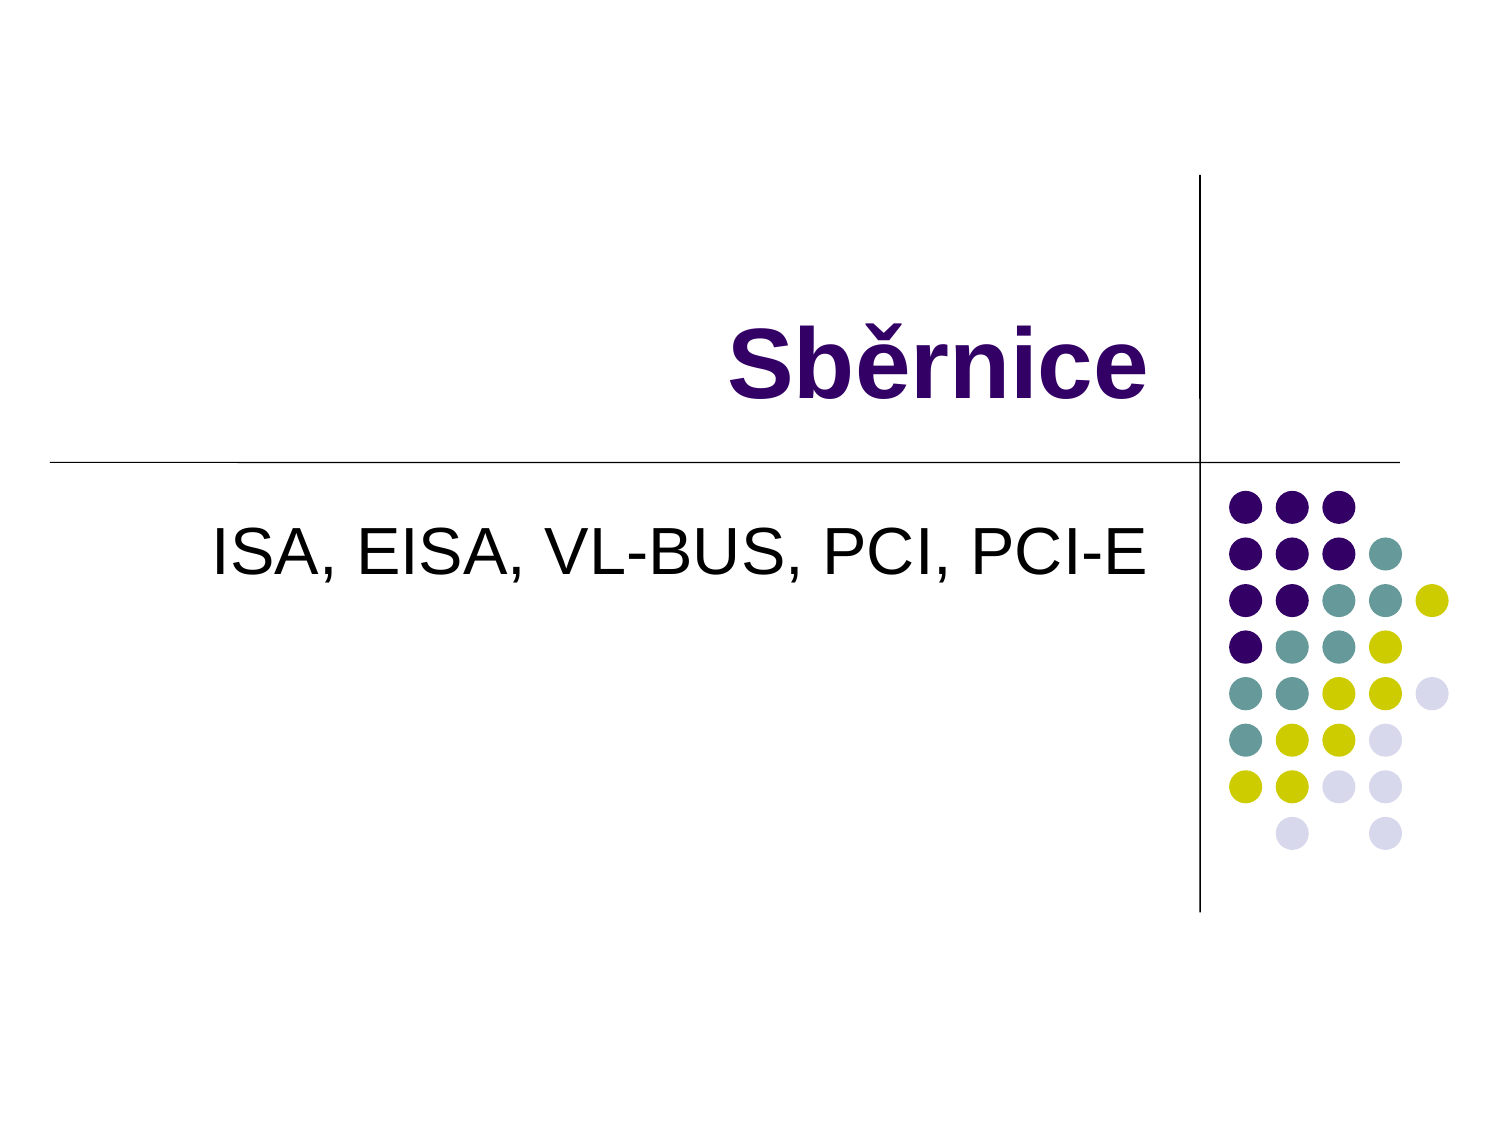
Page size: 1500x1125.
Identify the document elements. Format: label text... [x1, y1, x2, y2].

subtitle ISA, EISA, VL-BUS, PCI, PCI-E [139, 500, 1165, 888]
title Sběrnice [51, 76, 1165, 427]
